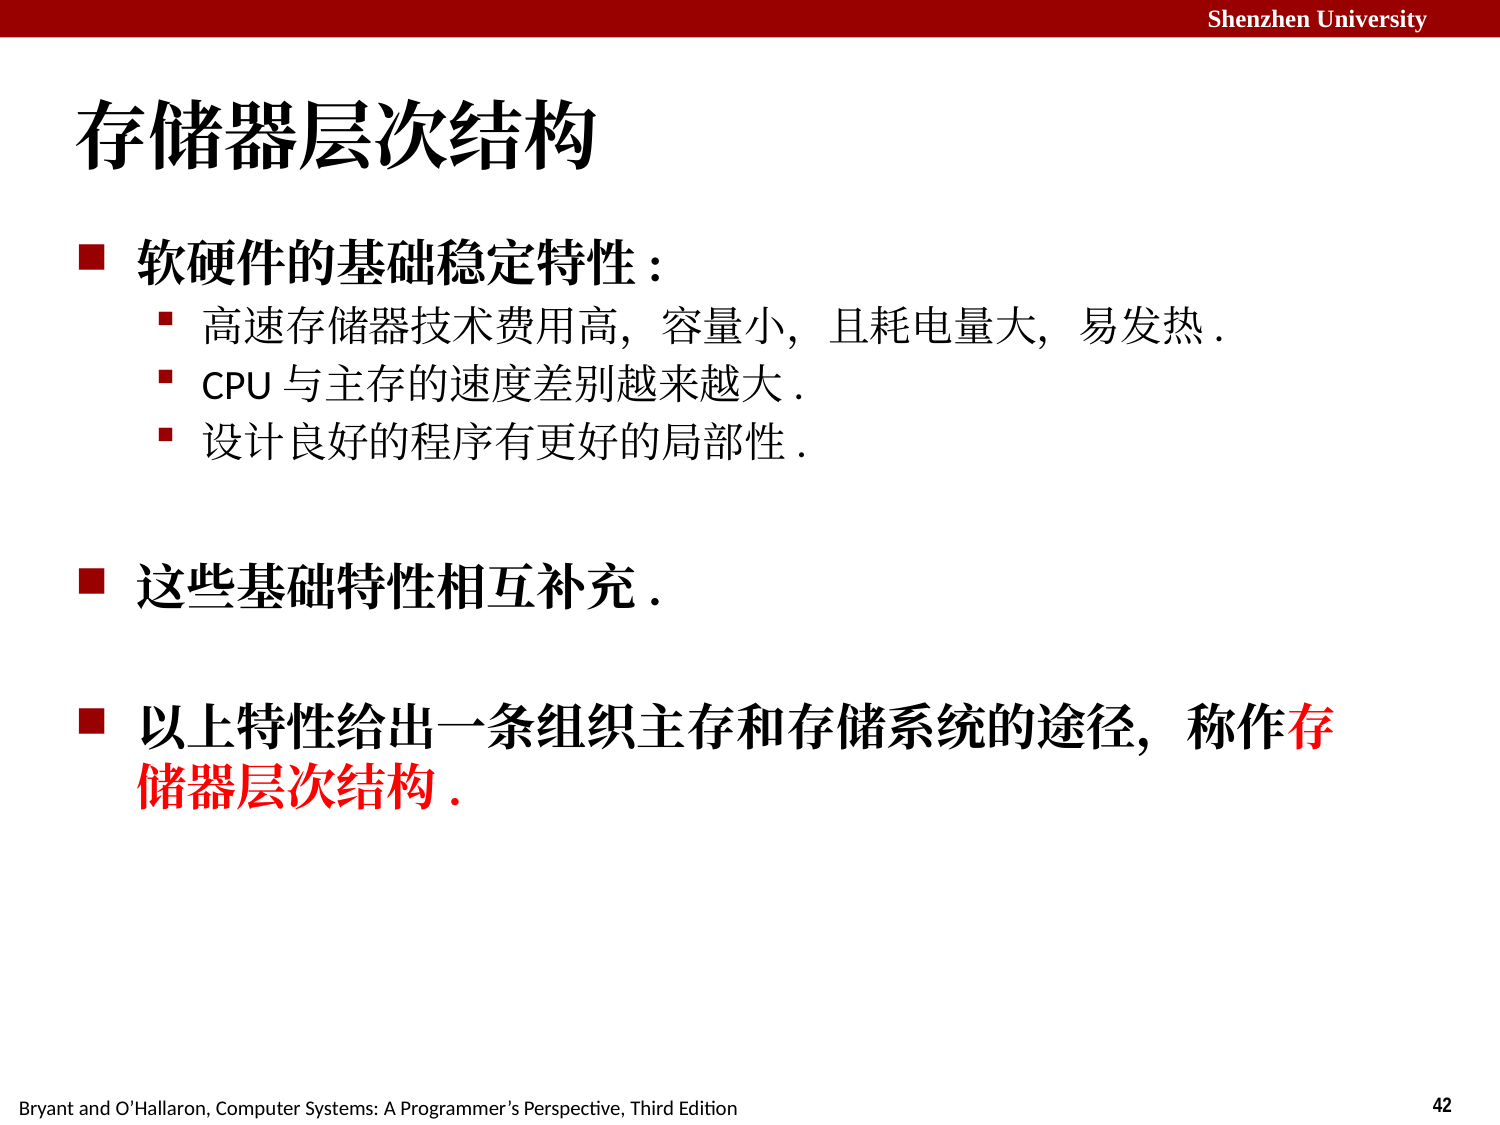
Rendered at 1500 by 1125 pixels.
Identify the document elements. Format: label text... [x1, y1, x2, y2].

list 软硬件的基础稳定特性: 高速存储器技术费用高，容量小，且耗电量大，易发热. CPU与主存的速度差别越来越大. 设计良好的程序有更好的局部性. 这些基础特性相互补充. 以上特性给出一条组织主存和存储系统的途径，称作存储器层次结构. [65, 223, 1361, 1040]
title 存储器层次结构 [58, 71, 1304, 197]
